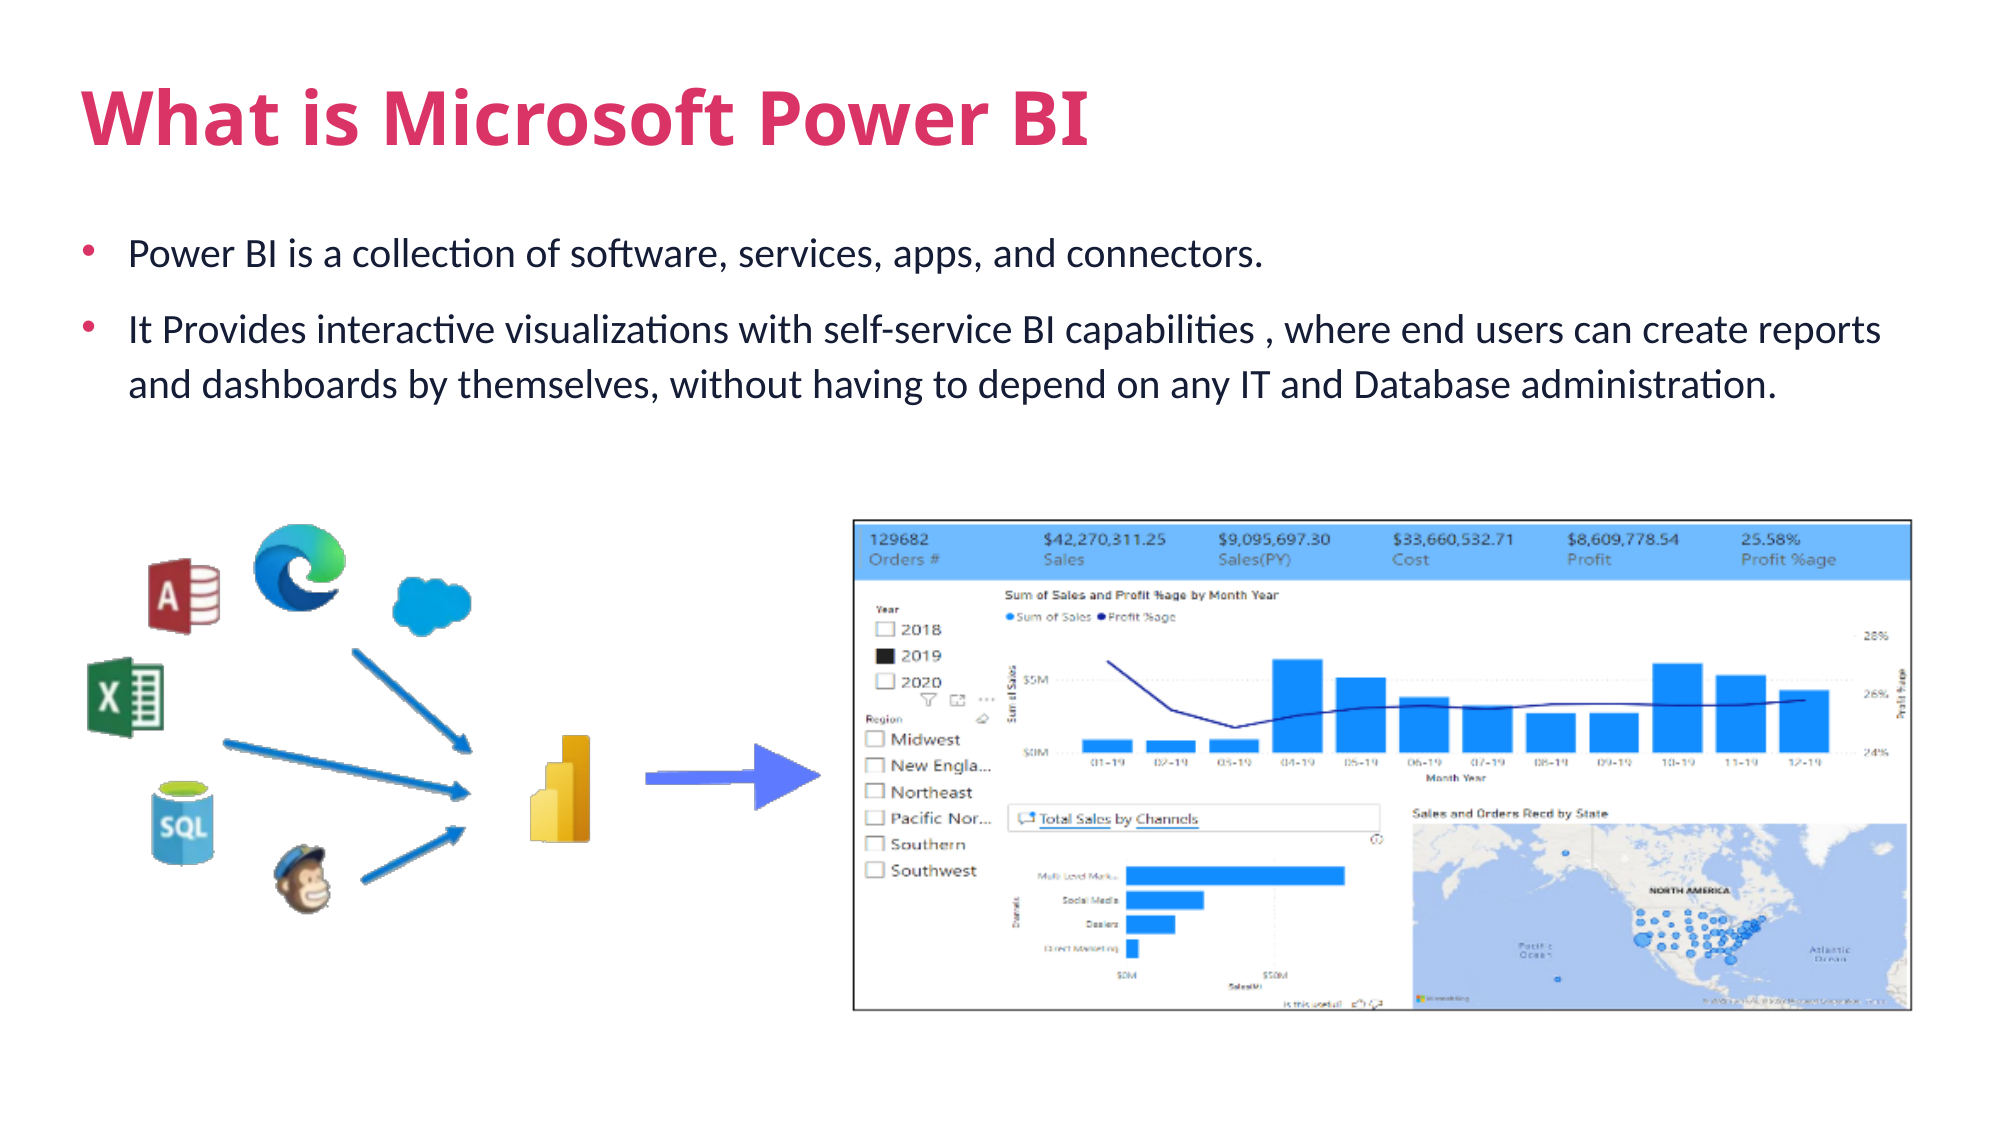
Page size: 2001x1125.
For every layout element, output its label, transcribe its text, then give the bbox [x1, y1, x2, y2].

title What is Microsoft Power BI [81, 73, 1919, 185]
list Power BI is a collection of software, services, apps, and connectors. It Provides interactive visualizations with self-service BI capabilities , where end users can create reports and dashboards by themselves, without having to depend on any IT and Database administration. [81, 220, 1919, 285]
picture [69, 416, 1931, 1052]
